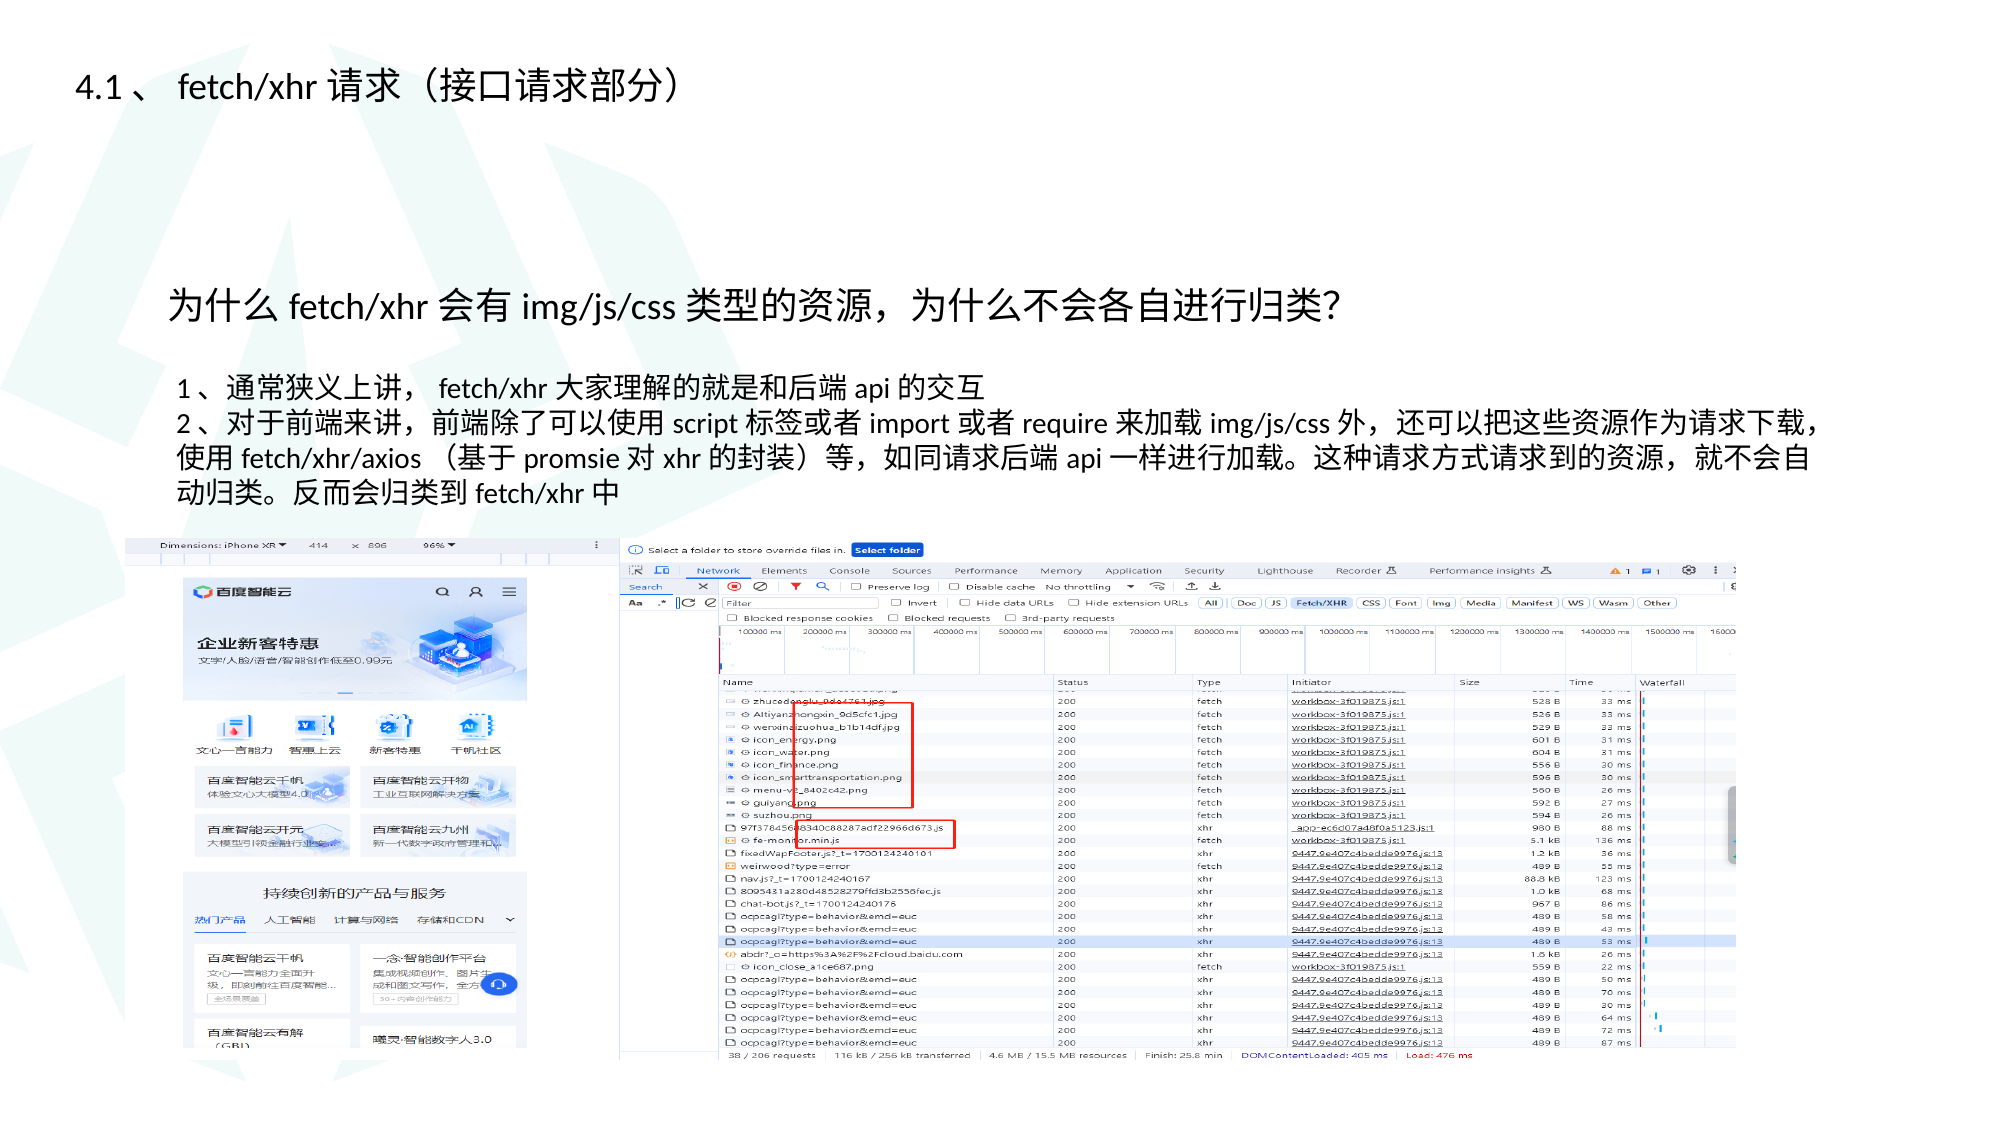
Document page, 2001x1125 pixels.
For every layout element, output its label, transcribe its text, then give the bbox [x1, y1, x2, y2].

picture [0, 0, 2000, 1125]
text_box 1、通常狭义上讲，fetch/xhr大家理解的就是和后端api的交互 2、对于前端来讲，前端除了可以使用script标签或者import或者require来加载img/js/css外，还可以把这些资源作为请求下载，使用fetch/xhr/axios（基于promsie对xhr的封装）等，如同请求后端api一样进行加载。这种请求方式请求到的资源，就不会自动归类。反而会归类到fetch/xhr中 [161, 361, 1843, 517]
text_box 4.1、fetch/xhr请求（接口请求部分） [60, 54, 1945, 115]
text_box 为什么fetch/xhr会有img/js/css类型的资源，为什么不会各自进行归类？ [152, 274, 1769, 335]
